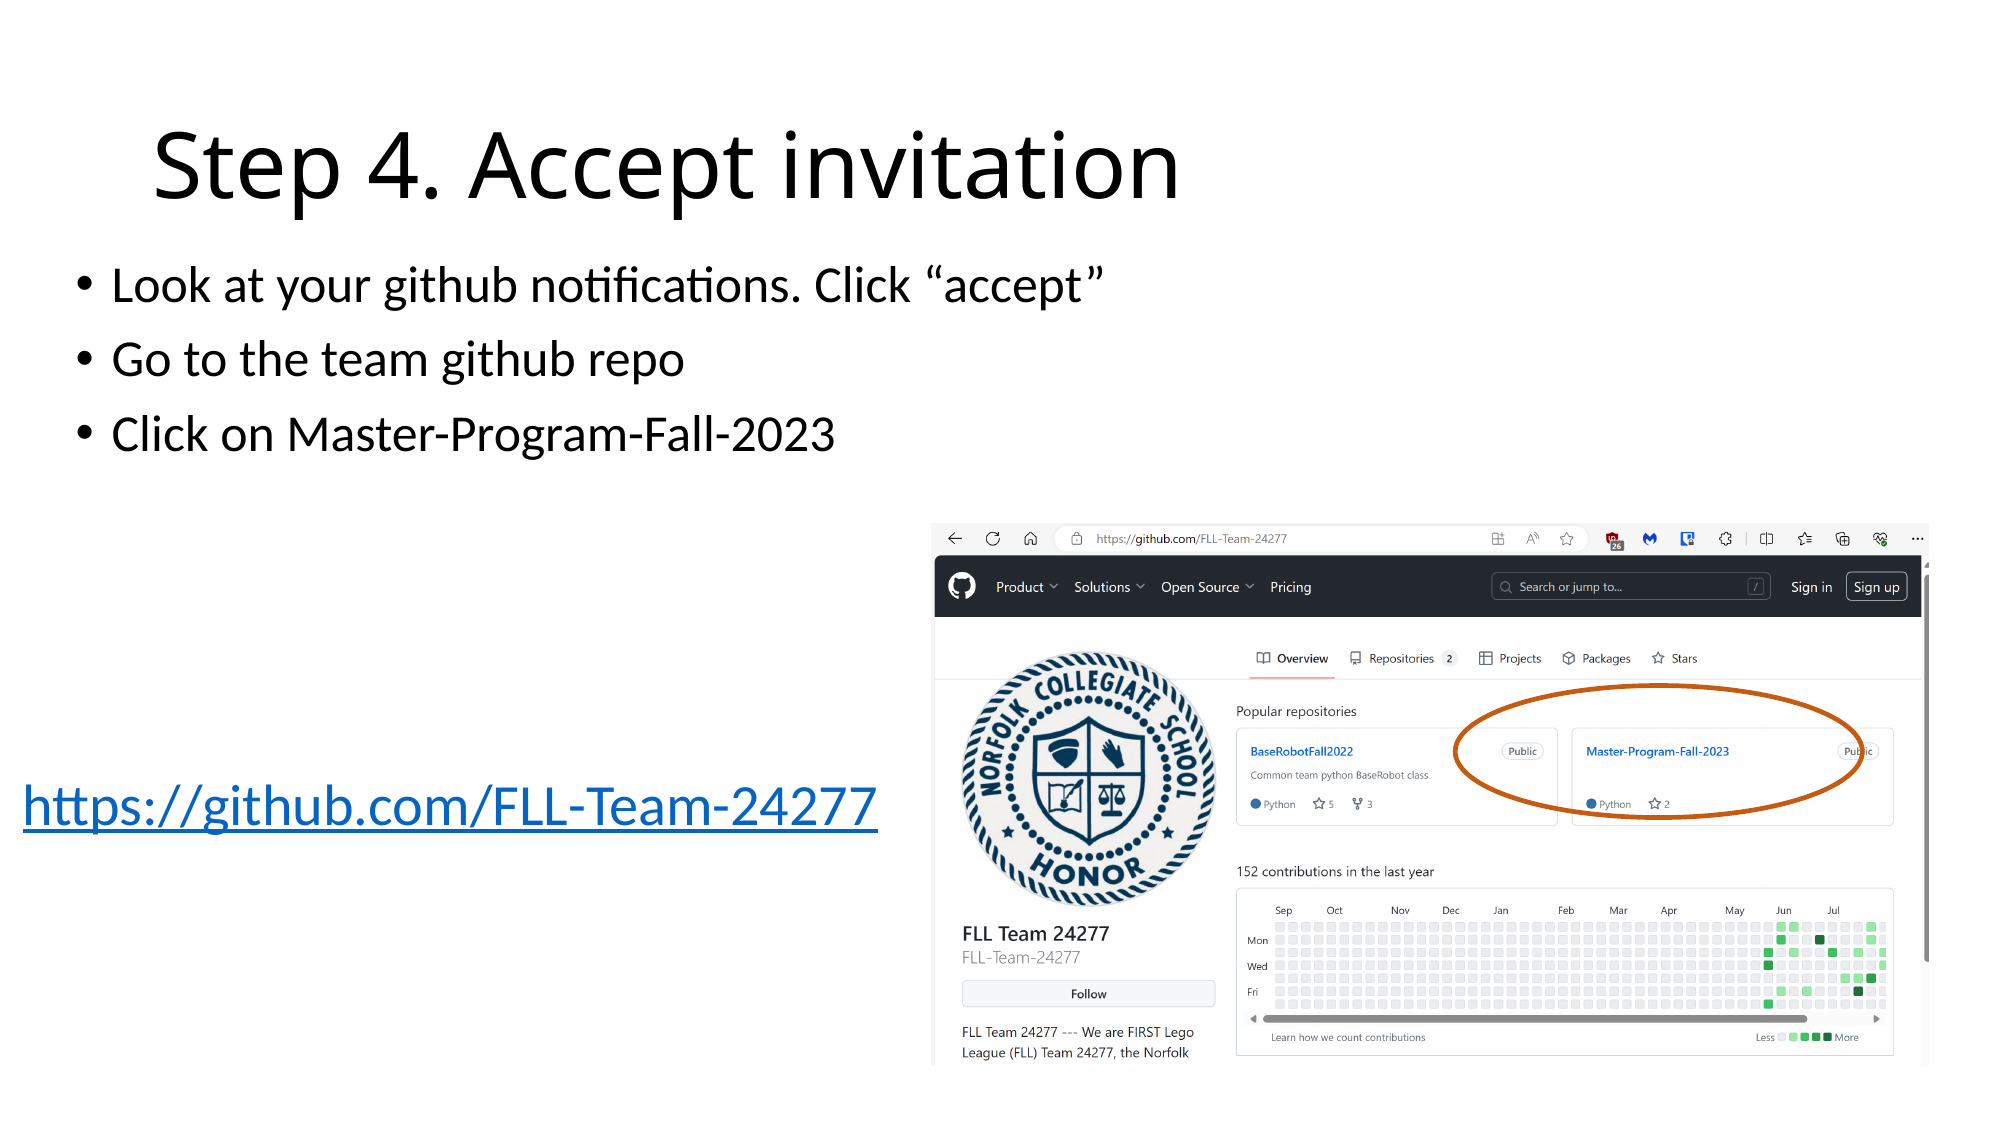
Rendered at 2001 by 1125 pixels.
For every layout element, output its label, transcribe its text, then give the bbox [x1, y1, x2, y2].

title Step 4. Accept invitation [137, 59, 1863, 278]
list Look at your github notifications. Click “accept” Go to the team github repo Click on Master-Program-Fall-2023 [60, 250, 1164, 502]
picture [931, 523, 1929, 1066]
text_box https://github.com/FLL-Team-24277 [7, 759, 916, 845]
